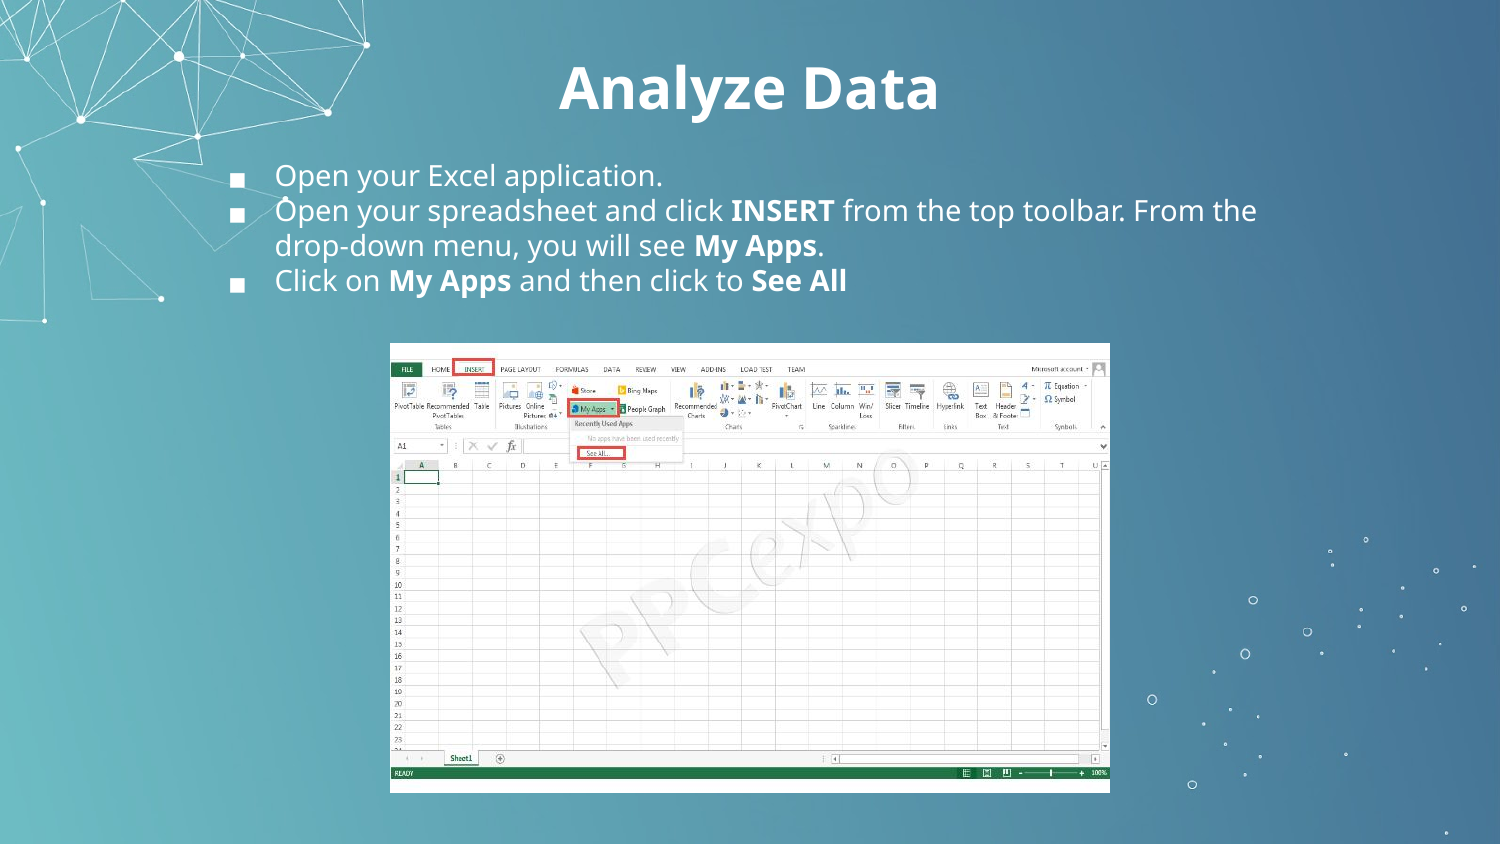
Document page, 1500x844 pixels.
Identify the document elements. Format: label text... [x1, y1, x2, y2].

title Analyze Data [322, 36, 1178, 149]
text_box Open your Excel application. Open your spreadsheet and click INSERT from the top toolbar. From the drop-down menu, you will see My Apps. Click on My Apps and then click to See All [212, 149, 1288, 317]
picture [0, 0, 1500, 844]
